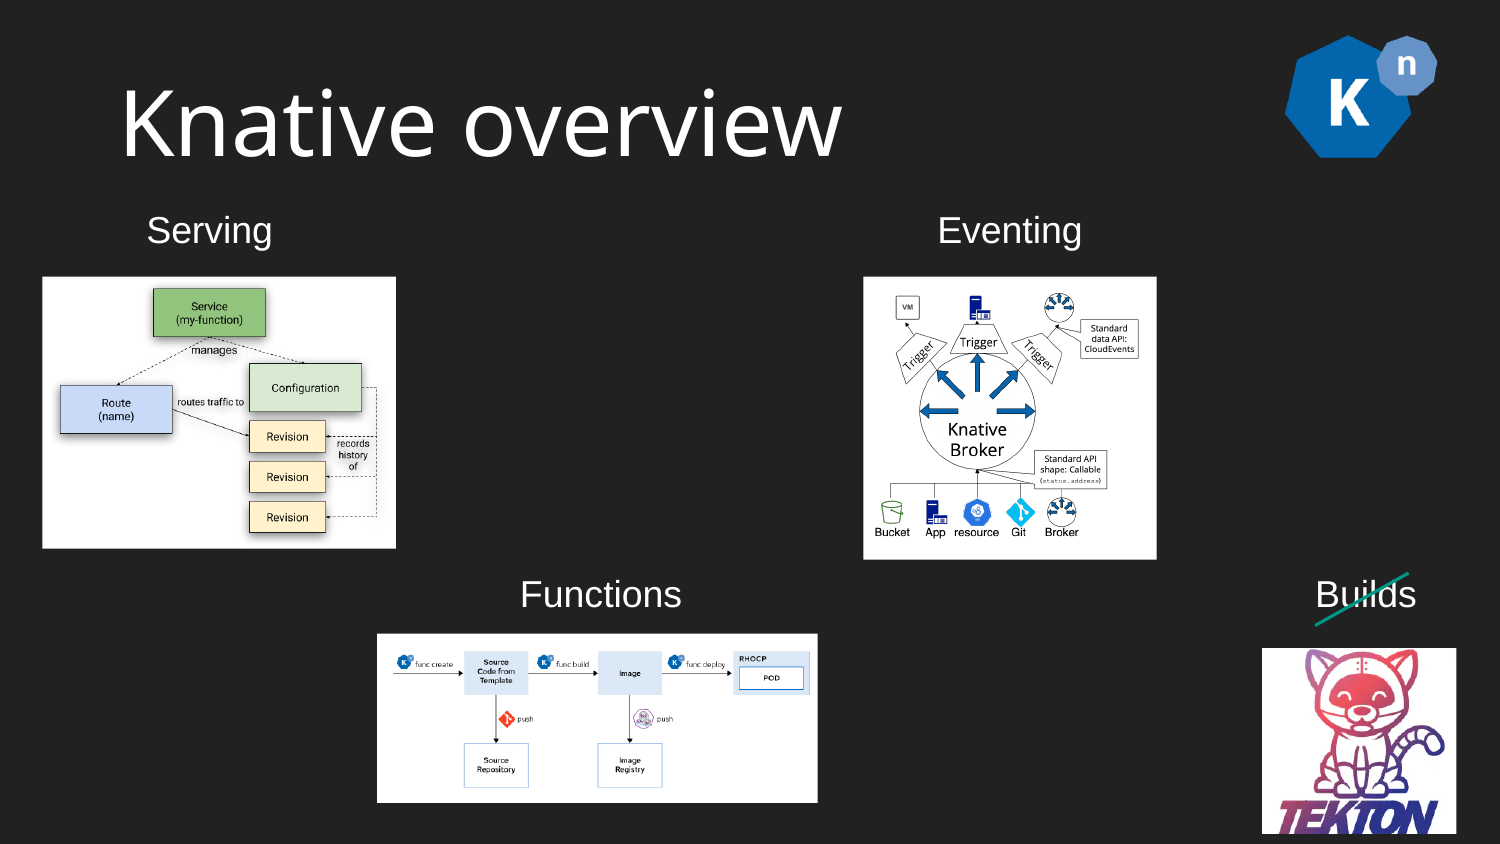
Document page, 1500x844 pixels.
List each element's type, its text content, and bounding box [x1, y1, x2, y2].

picture [1274, 6, 1445, 178]
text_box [42, 276, 397, 549]
text_box Builds [1245, 559, 1487, 626]
text_box Eventing [871, 195, 1149, 262]
title Knative overview [103, 45, 1397, 209]
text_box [1314, 572, 1409, 626]
text_box Serving [96, 195, 323, 262]
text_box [376, 633, 826, 804]
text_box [863, 276, 1157, 560]
text_box Functions [480, 559, 722, 626]
picture [1261, 645, 1457, 835]
